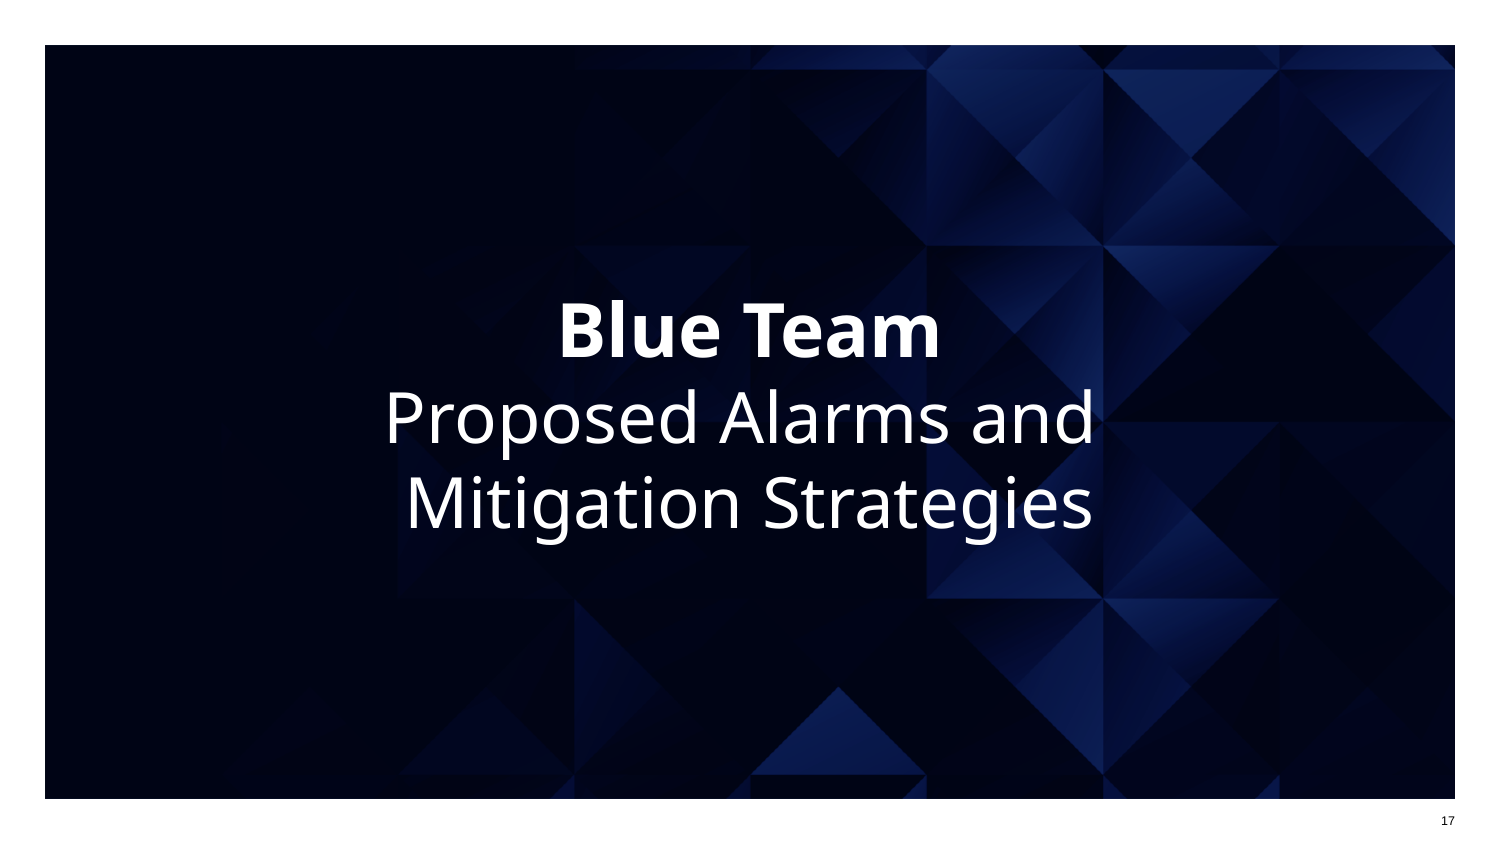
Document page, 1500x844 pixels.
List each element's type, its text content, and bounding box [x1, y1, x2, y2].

text_box ‹#› [1411, 813, 1455, 831]
picture [44, 44, 1456, 799]
